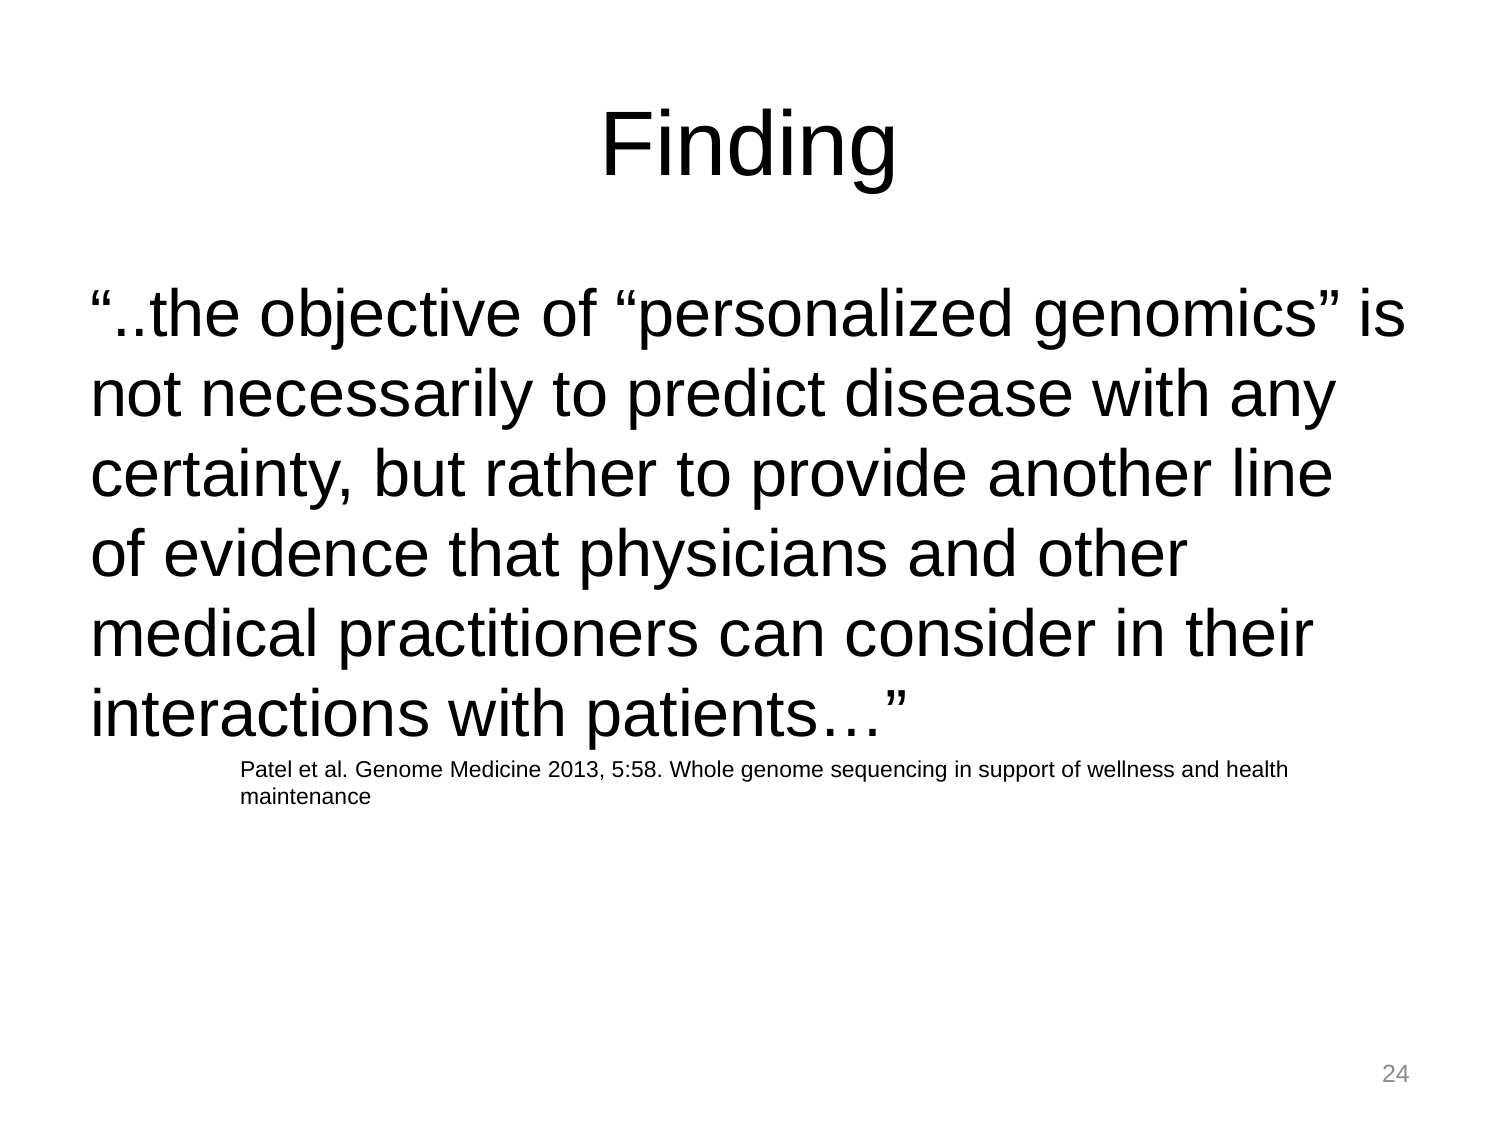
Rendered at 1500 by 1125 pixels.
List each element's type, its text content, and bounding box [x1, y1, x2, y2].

slide_number 24 [1074, 1042, 1425, 1103]
list “..the objective of “personalized genomics” is not necessarily to predict disease with any certainty, but rather to provide another line of evidence that physicians and other medical practitioners can consider in their interactions with patients…” Patel et al. Genome Medicine 2013, 5:58. Whole genome sequencing in support of wellness and health maintenance [75, 262, 1425, 1005]
title Finding [75, 45, 1425, 233]
